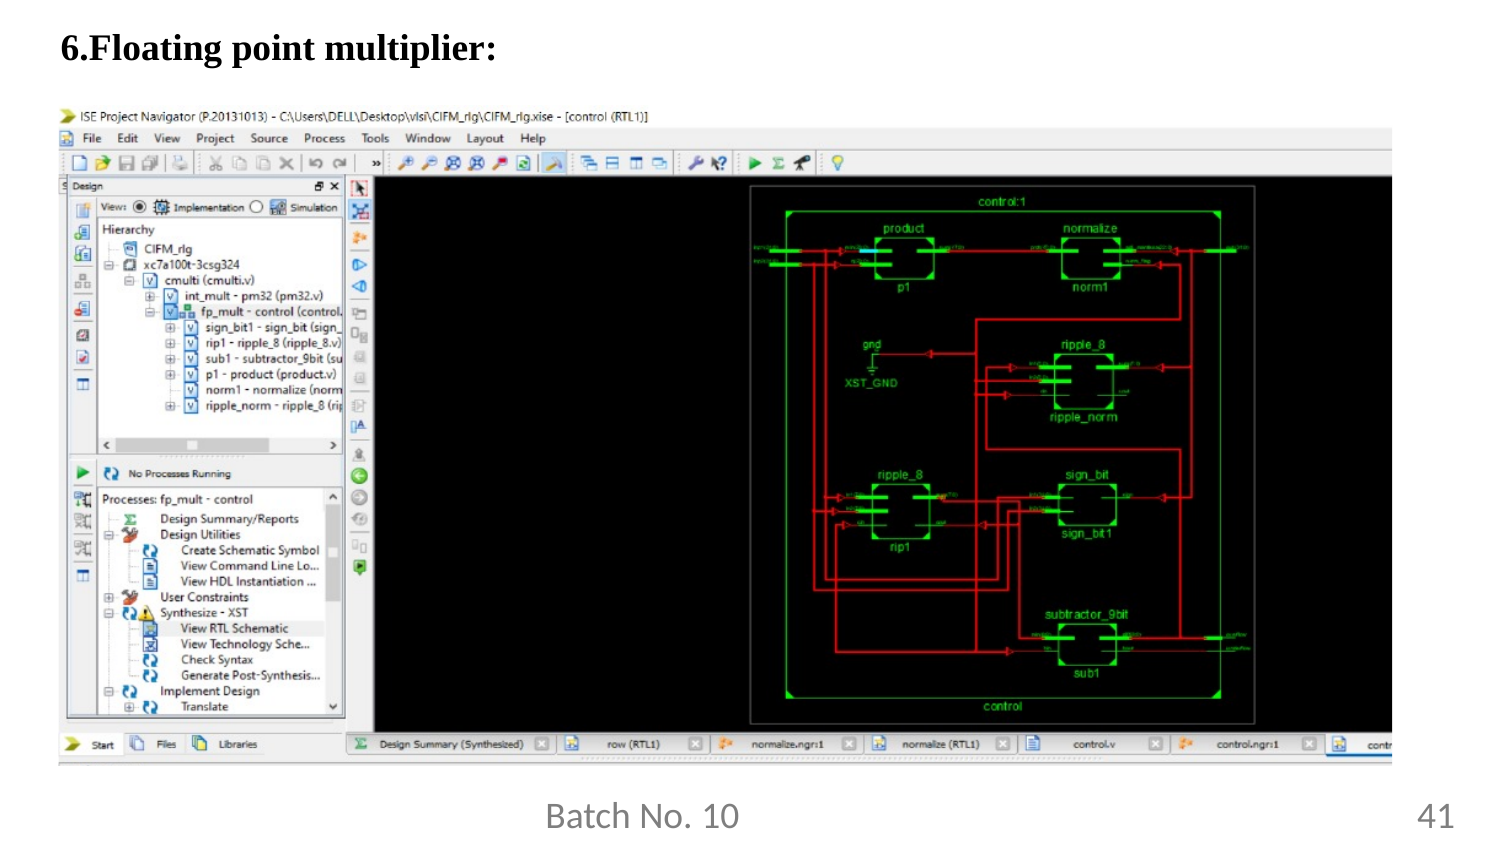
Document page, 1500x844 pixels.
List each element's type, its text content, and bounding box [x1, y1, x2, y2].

text_box Batch No. 10 41 [411, 783, 1489, 844]
picture [58, 105, 1393, 766]
text_box 6.Floating point multiplier: [58, 21, 500, 69]
